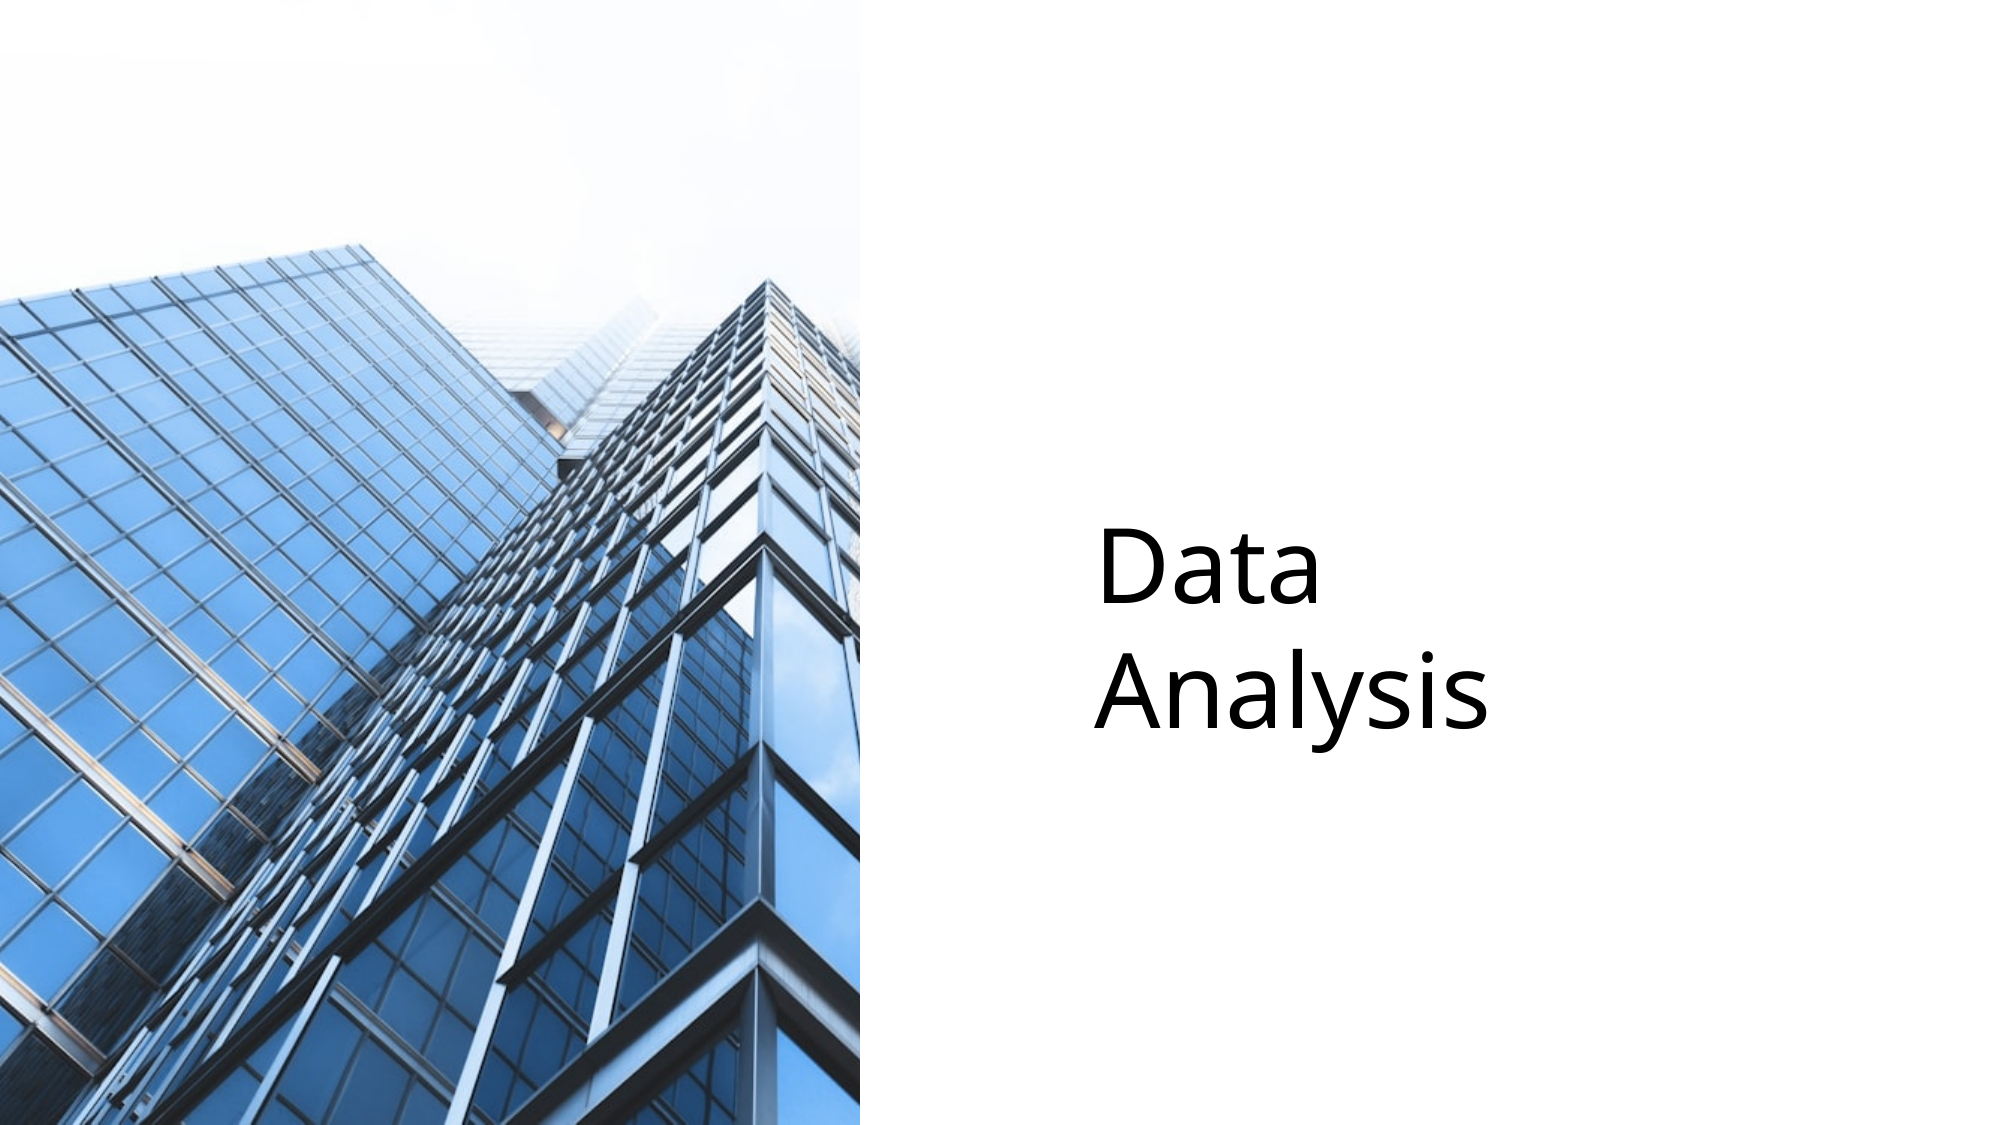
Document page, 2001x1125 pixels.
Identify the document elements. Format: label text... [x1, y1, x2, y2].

text_box Data Analysis [1079, 491, 1714, 757]
picture [0, 0, 860, 1125]
